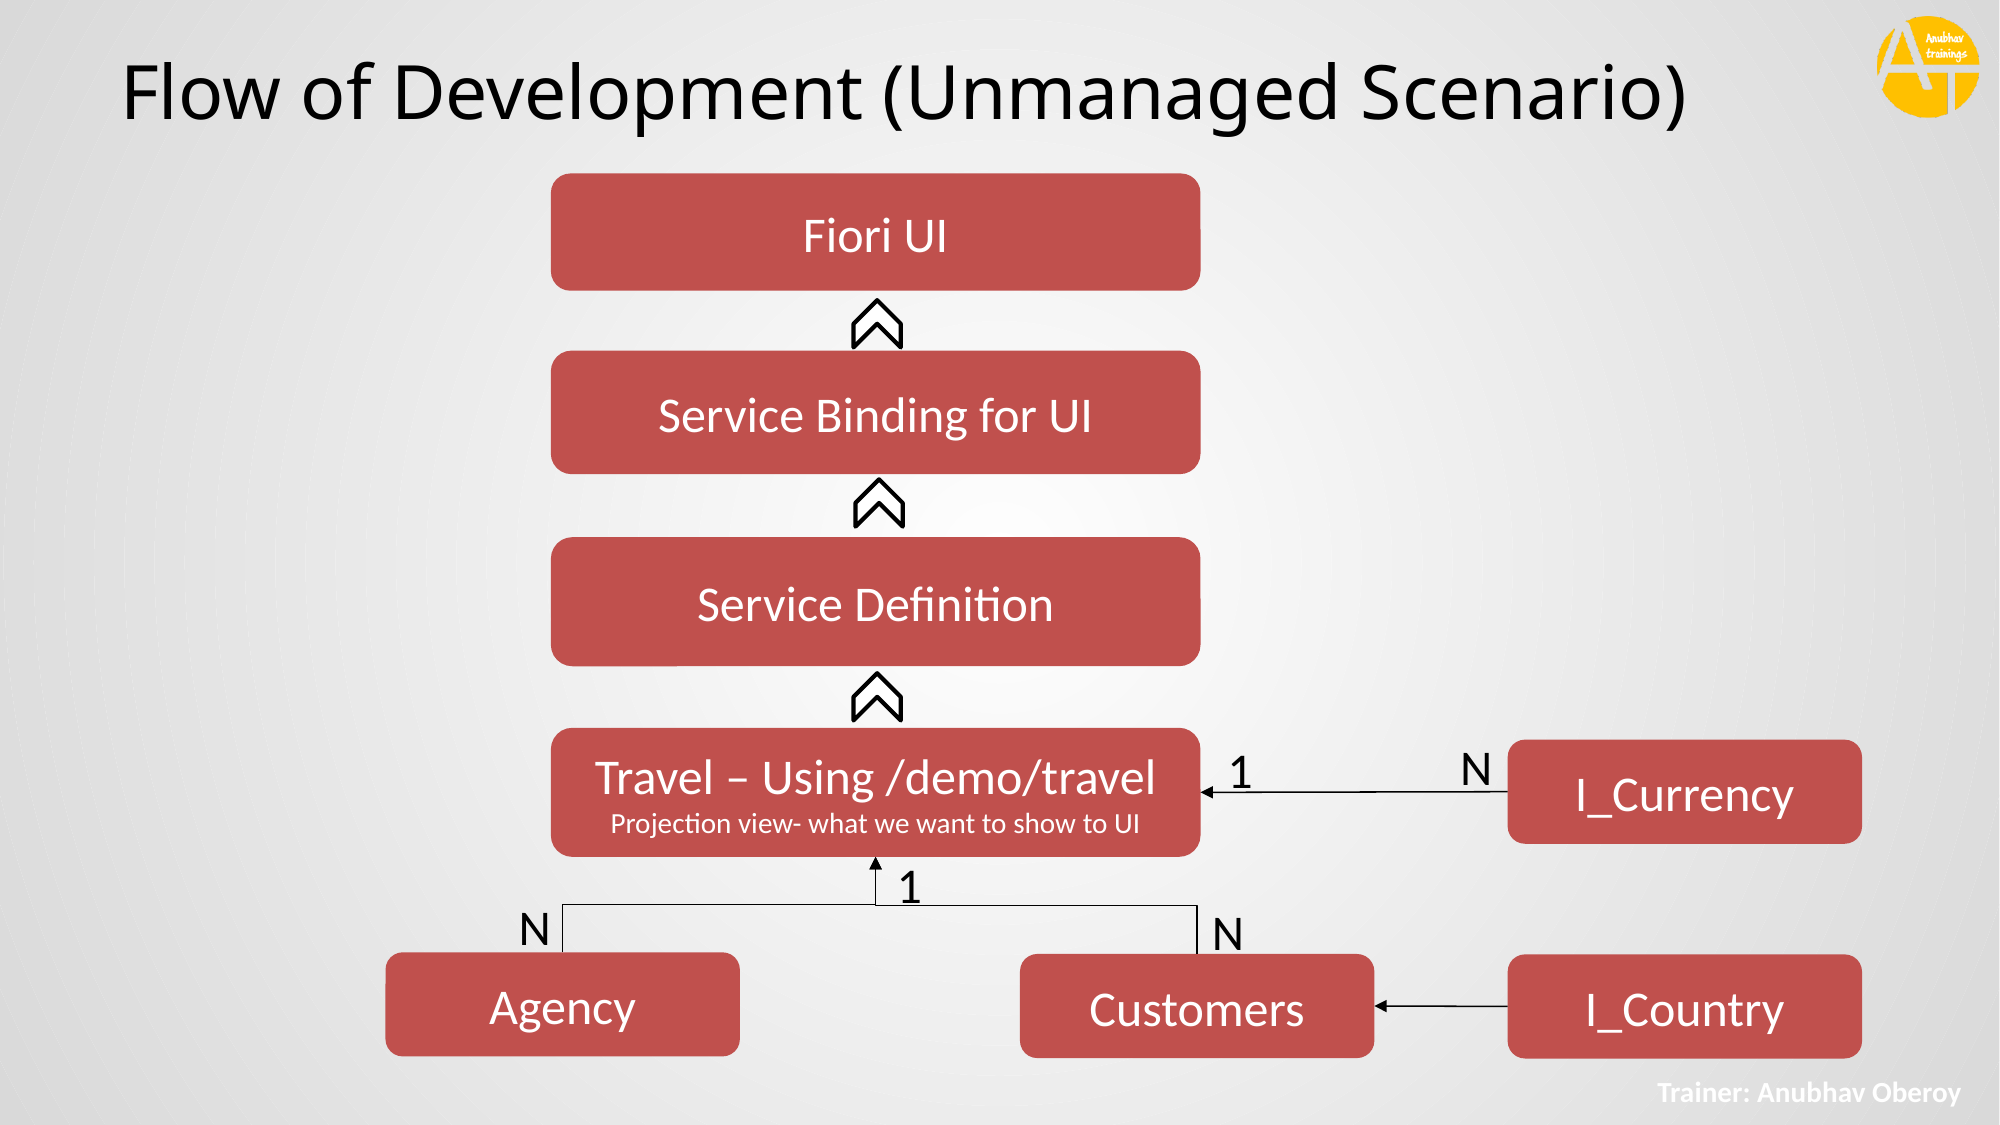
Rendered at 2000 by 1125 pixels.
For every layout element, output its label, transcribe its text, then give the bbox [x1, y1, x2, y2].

title Flow of Development (Unmanaged Scenario) [99, 30, 1900, 148]
text_box Service Definition [548, 535, 1203, 669]
text_box Fiori UI [548, 171, 1203, 293]
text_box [987, 744, 1086, 1067]
text_box N [1445, 727, 1508, 791]
text_box N [503, 888, 566, 964]
text_box 1 [881, 845, 937, 921]
text_box Agency [383, 950, 666, 1059]
text_box I_Currency [1505, 737, 1865, 846]
footer Trainer: Anubhav Oberoy [1625, 1061, 1994, 1121]
text_box Service Binding for UI [548, 348, 1203, 477]
text_box [851, 671, 903, 723]
text_box N [1197, 893, 1259, 968]
text_box Customers [1091, 951, 1377, 1061]
text_box 1 [1212, 731, 1268, 790]
text_box [851, 298, 903, 350]
text_box I_Country [1505, 952, 1865, 1061]
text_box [671, 747, 767, 1062]
text_box [853, 477, 905, 529]
text_box Travel – Using /demo/travel Projection view- what we want to show to UI [548, 725, 1203, 859]
text_box 1 [1212, 801, 1268, 807]
picture [1866, 9, 1985, 126]
